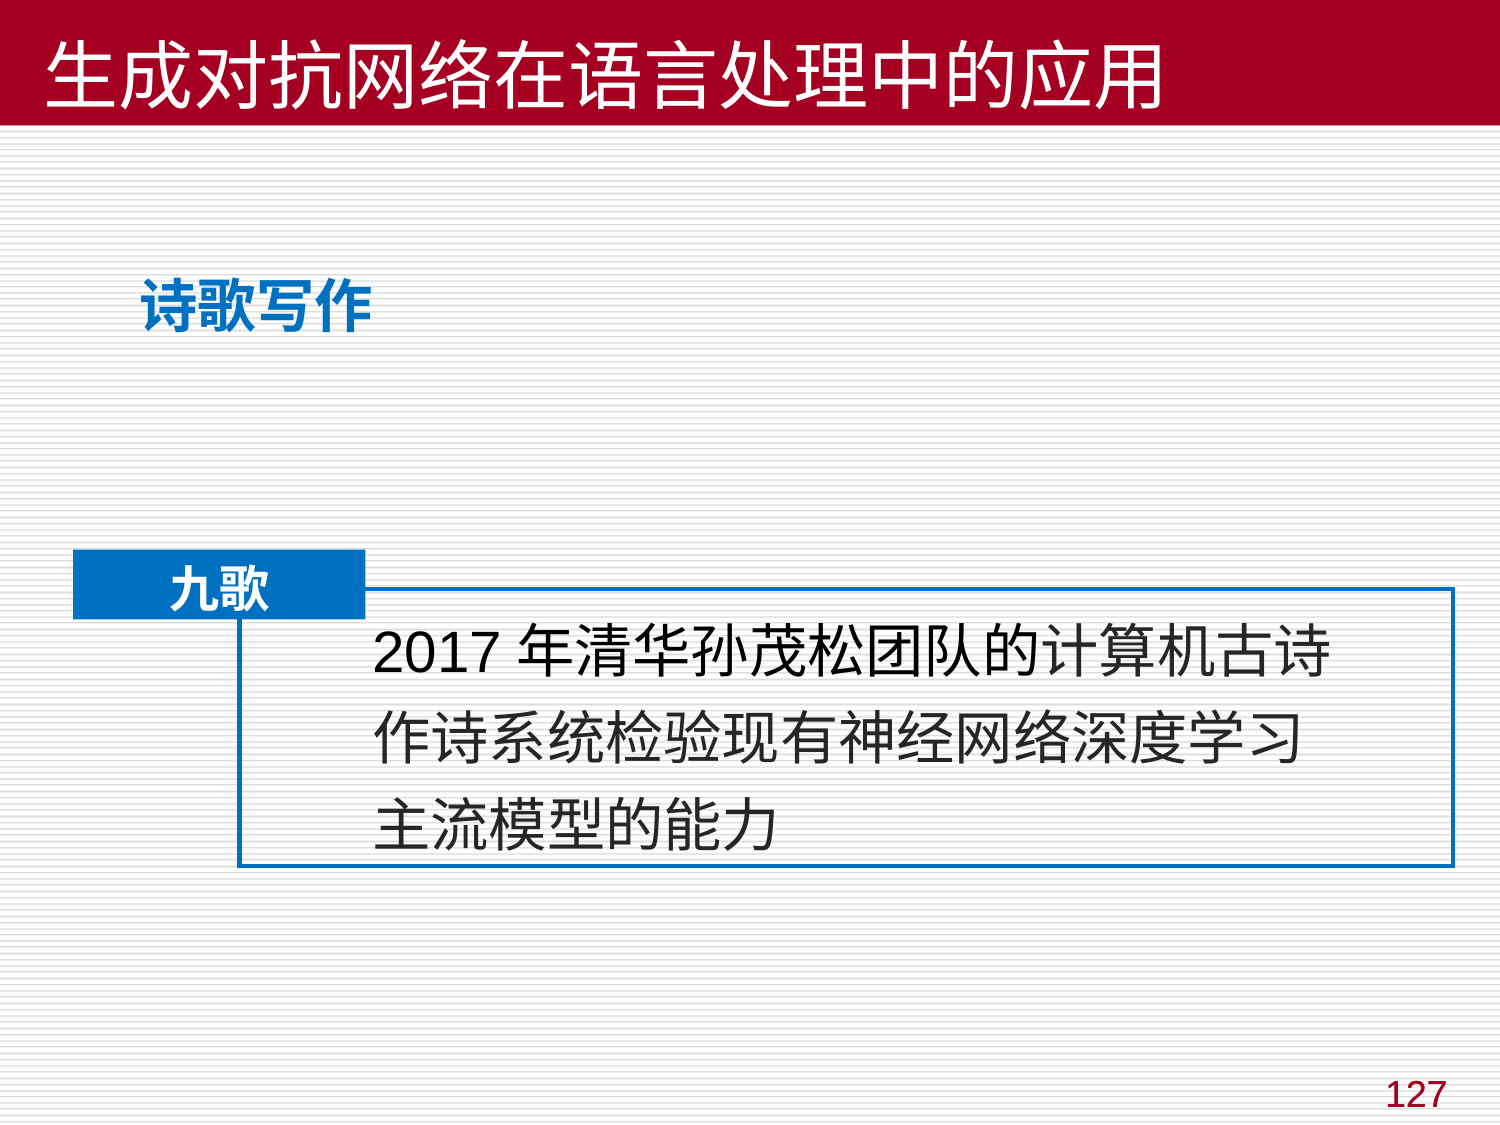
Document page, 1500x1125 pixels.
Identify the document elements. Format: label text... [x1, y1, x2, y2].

picture [0, 126, 1500, 1125]
text_box 生成对抗网络在语言处理中的应用 [0, 0, 1500, 126]
text_box 九歌 [73, 549, 366, 620]
text_box 2017年清华孙茂松团队的计算机古诗 作诗系统检验现有神经网络深度学习 主流模型的能力 [239, 588, 1454, 866]
text_box 诗歌写作 [124, 261, 1257, 347]
text_box 127 [1137, 1062, 1463, 1122]
